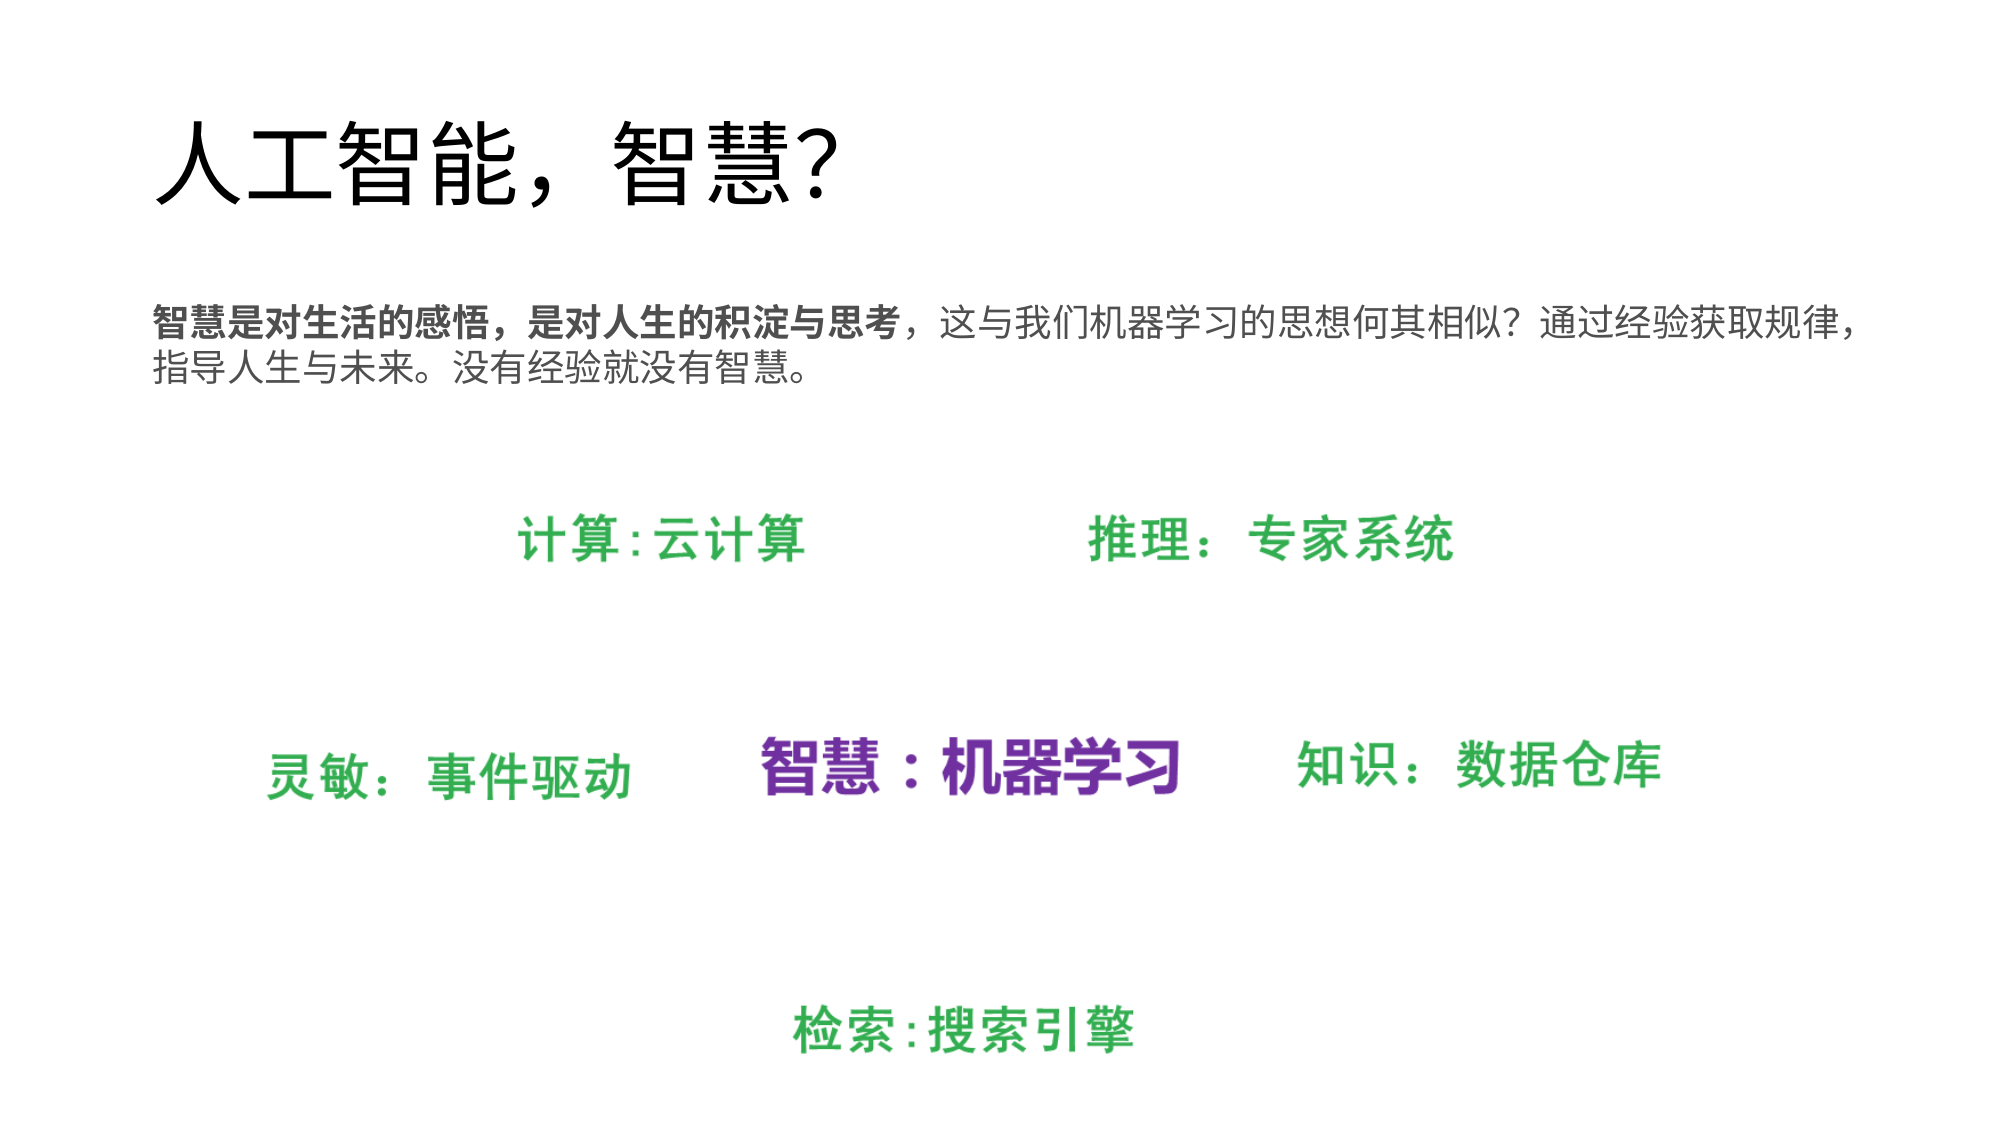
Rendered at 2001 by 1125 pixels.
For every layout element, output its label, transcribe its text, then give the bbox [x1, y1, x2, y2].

title 人工智能，智慧？ [137, 59, 1863, 278]
picture [256, 487, 1690, 1080]
text_box 智慧是对生活的感悟，是对人生的积淀与思考，这与我们机器学习的思想何其相似？通过经验获取规律，指导人生与未来。没有经验就没有智慧。 [137, 291, 1863, 397]
